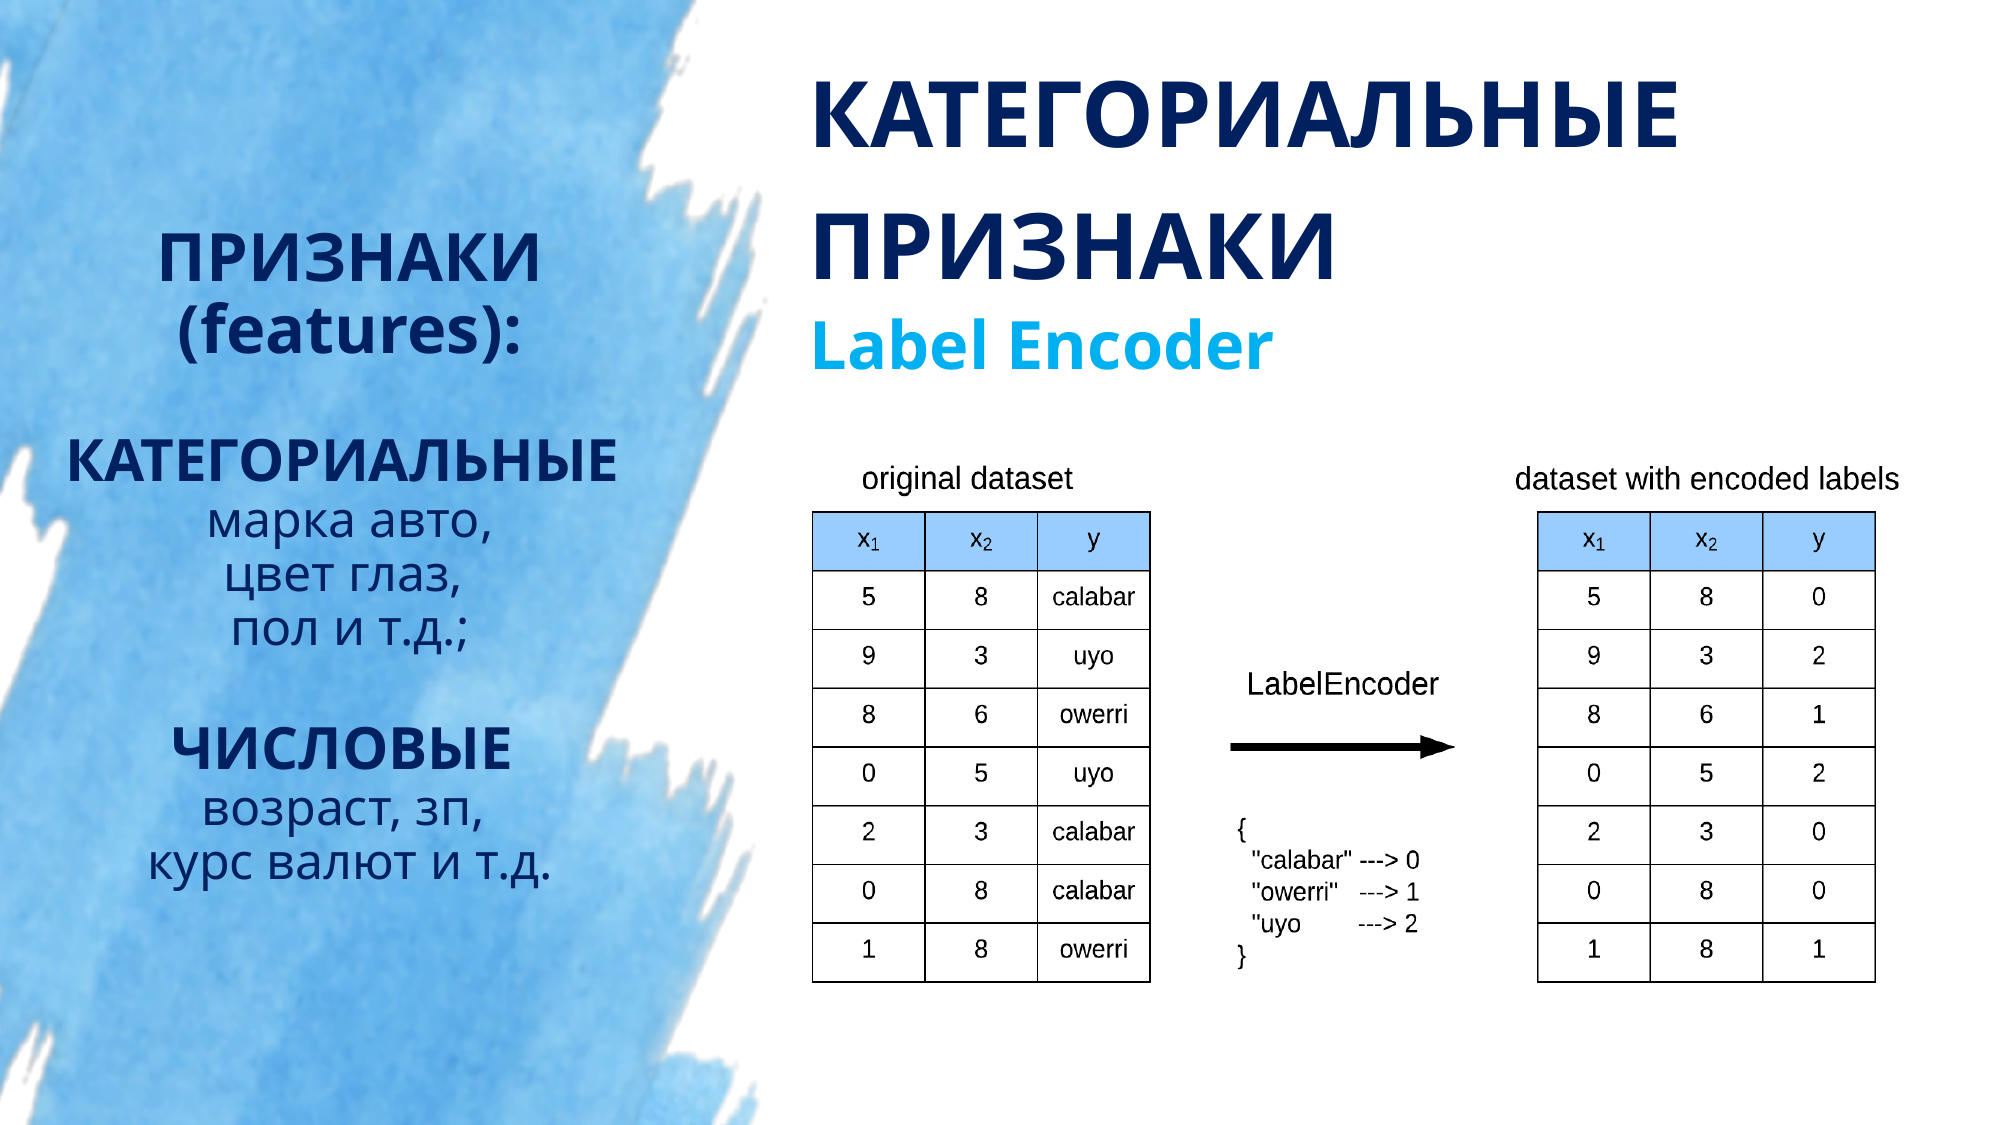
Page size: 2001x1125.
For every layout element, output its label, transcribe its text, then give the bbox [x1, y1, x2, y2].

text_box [756, 377, 1973, 1041]
text_box Label Encoder [1002, 306, 1291, 377]
text_box КАТЕГОРИАЛЬНЫЕ ПРИЗНАКИ [793, 48, 1794, 306]
picture [0, 0, 1002, 1125]
